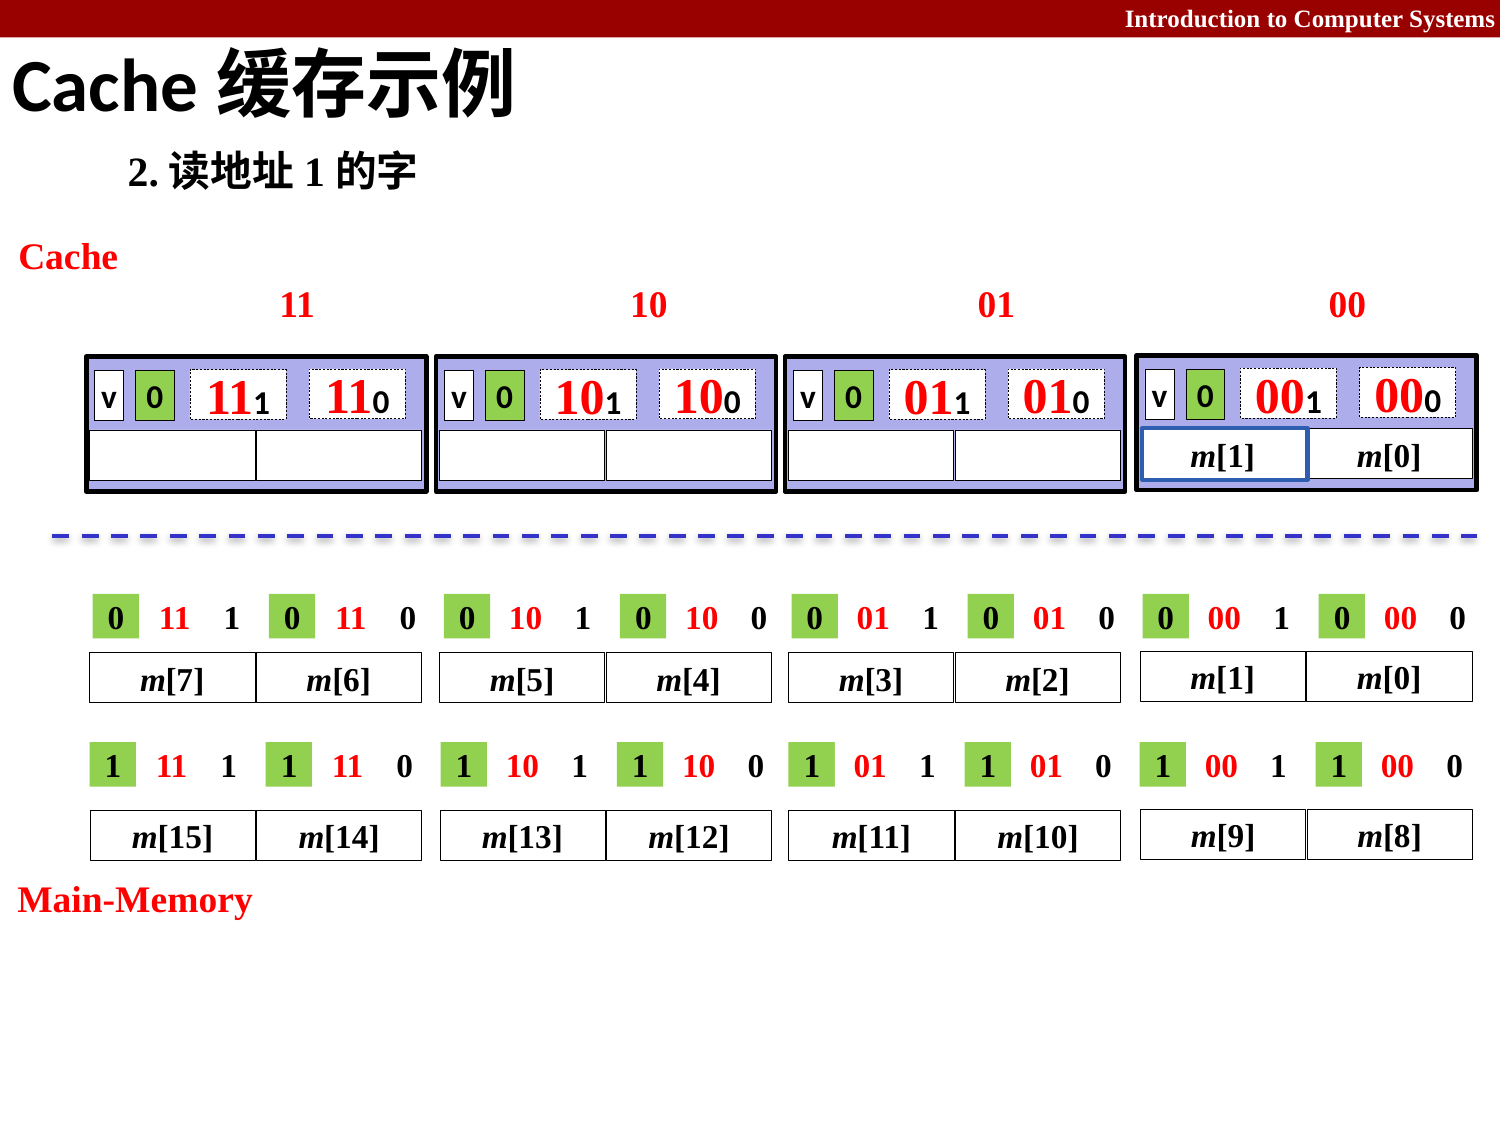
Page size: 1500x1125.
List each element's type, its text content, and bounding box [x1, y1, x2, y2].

text_box m[13] [439, 810, 606, 861]
text_box 01 [1011, 742, 1078, 787]
text_box 0 [380, 742, 430, 787]
text_box 0 [1318, 593, 1365, 639]
text_box 0 [1429, 742, 1480, 787]
text_box 101 [539, 369, 636, 420]
text_box m[0] [1306, 651, 1472, 702]
text_box 0 [135, 370, 175, 421]
text_box 00 [1365, 593, 1433, 639]
text_box 11 [136, 742, 203, 787]
title Cache缓存示例 [0, 19, 1243, 145]
text_box [785, 356, 1126, 492]
text_box 1 [1139, 742, 1186, 787]
text_box [89, 429, 255, 480]
text_box 0 [92, 593, 139, 639]
text_box 001 [1240, 368, 1337, 419]
text_box [439, 429, 605, 480]
text_box 10 [490, 593, 558, 639]
text_box 11 [315, 593, 383, 639]
text_box 1 [1315, 742, 1362, 787]
text_box 011 [888, 369, 985, 420]
text_box 0 [443, 593, 490, 639]
text_box 1 [1253, 742, 1304, 787]
text_box [788, 429, 954, 480]
text_box 0 [791, 593, 838, 639]
text_box Main-Memory [2, 868, 268, 928]
text_box 00 [1362, 742, 1429, 787]
text_box 2.读地址1的字 [112, 137, 434, 203]
text_box 01 [838, 593, 905, 639]
text_box m[15] [89, 810, 256, 861]
text_box 0 [268, 593, 315, 639]
text_box 1 [905, 593, 956, 639]
text_box [954, 429, 1121, 480]
text_box m[1] [1140, 651, 1306, 702]
text_box 00 [1189, 593, 1256, 639]
text_box [605, 429, 772, 480]
text_box 0 [731, 742, 781, 787]
text_box 110 [309, 368, 406, 419]
text_box 1 [616, 742, 663, 787]
text_box 0 [1433, 593, 1483, 639]
text_box Cache [3, 224, 134, 284]
text_box [1140, 426, 1310, 482]
text_box 11 [264, 273, 330, 333]
text_box 0 [734, 593, 784, 639]
text_box 01 [962, 273, 1031, 333]
text_box 0 [485, 370, 524, 421]
text_box 1 [558, 593, 608, 639]
text_box 1 [788, 742, 834, 787]
text_box 1 [902, 742, 953, 787]
text_box 1 [1256, 593, 1307, 639]
text_box 0 [1081, 593, 1132, 639]
text_box 1 [89, 742, 136, 787]
text_box 0 [1142, 593, 1189, 639]
text_box 1 [265, 742, 312, 787]
text_box [436, 356, 777, 492]
text_box [86, 356, 427, 492]
text_box [256, 429, 422, 480]
text_box m[0] [1310, 428, 1472, 479]
text_box [1136, 355, 1477, 491]
text_box m[5] [439, 652, 605, 703]
text_box 0 [967, 593, 1014, 639]
text_box m[8] [1306, 809, 1473, 860]
text_box 0 [834, 370, 873, 421]
text_box v [793, 370, 823, 421]
text_box 11 [139, 593, 207, 639]
text_box 0 [619, 593, 666, 639]
text_box 1 [207, 593, 257, 639]
text_box 01 [1014, 593, 1081, 639]
text_box m[4] [605, 652, 772, 703]
text_box 010 [1008, 368, 1105, 419]
text_box m[2] [954, 652, 1121, 703]
text_box v [444, 370, 474, 421]
text_box m[9] [1140, 809, 1306, 860]
text_box 1 [555, 742, 605, 787]
text_box m[6] [256, 652, 422, 703]
text_box 000 [1359, 367, 1456, 418]
text_box 111 [189, 369, 287, 420]
text_box 0 [1185, 369, 1225, 420]
text_box m[12] [606, 810, 772, 861]
text_box m[10] [955, 810, 1121, 861]
text_box 00 [1313, 273, 1381, 333]
text_box 10 [663, 742, 731, 787]
text_box 0 [383, 593, 433, 639]
text_box 10 [487, 742, 555, 787]
text_box 00 [1186, 742, 1253, 787]
text_box 1 [964, 742, 1011, 787]
text_box 10 [615, 273, 683, 333]
text_box 1 [203, 742, 254, 787]
text_box 100 [659, 368, 756, 419]
text_box v [1144, 369, 1175, 420]
text_box 1 [440, 742, 487, 787]
text_box v [94, 370, 124, 421]
text_box m[3] [788, 652, 954, 703]
text_box 11 [312, 742, 380, 787]
text_box 10 [666, 593, 734, 639]
text_box m[11] [788, 810, 955, 861]
text_box 0 [1078, 742, 1129, 787]
text_box 01 [834, 742, 902, 787]
text_box m[14] [256, 810, 422, 861]
text_box m[7] [89, 652, 255, 703]
